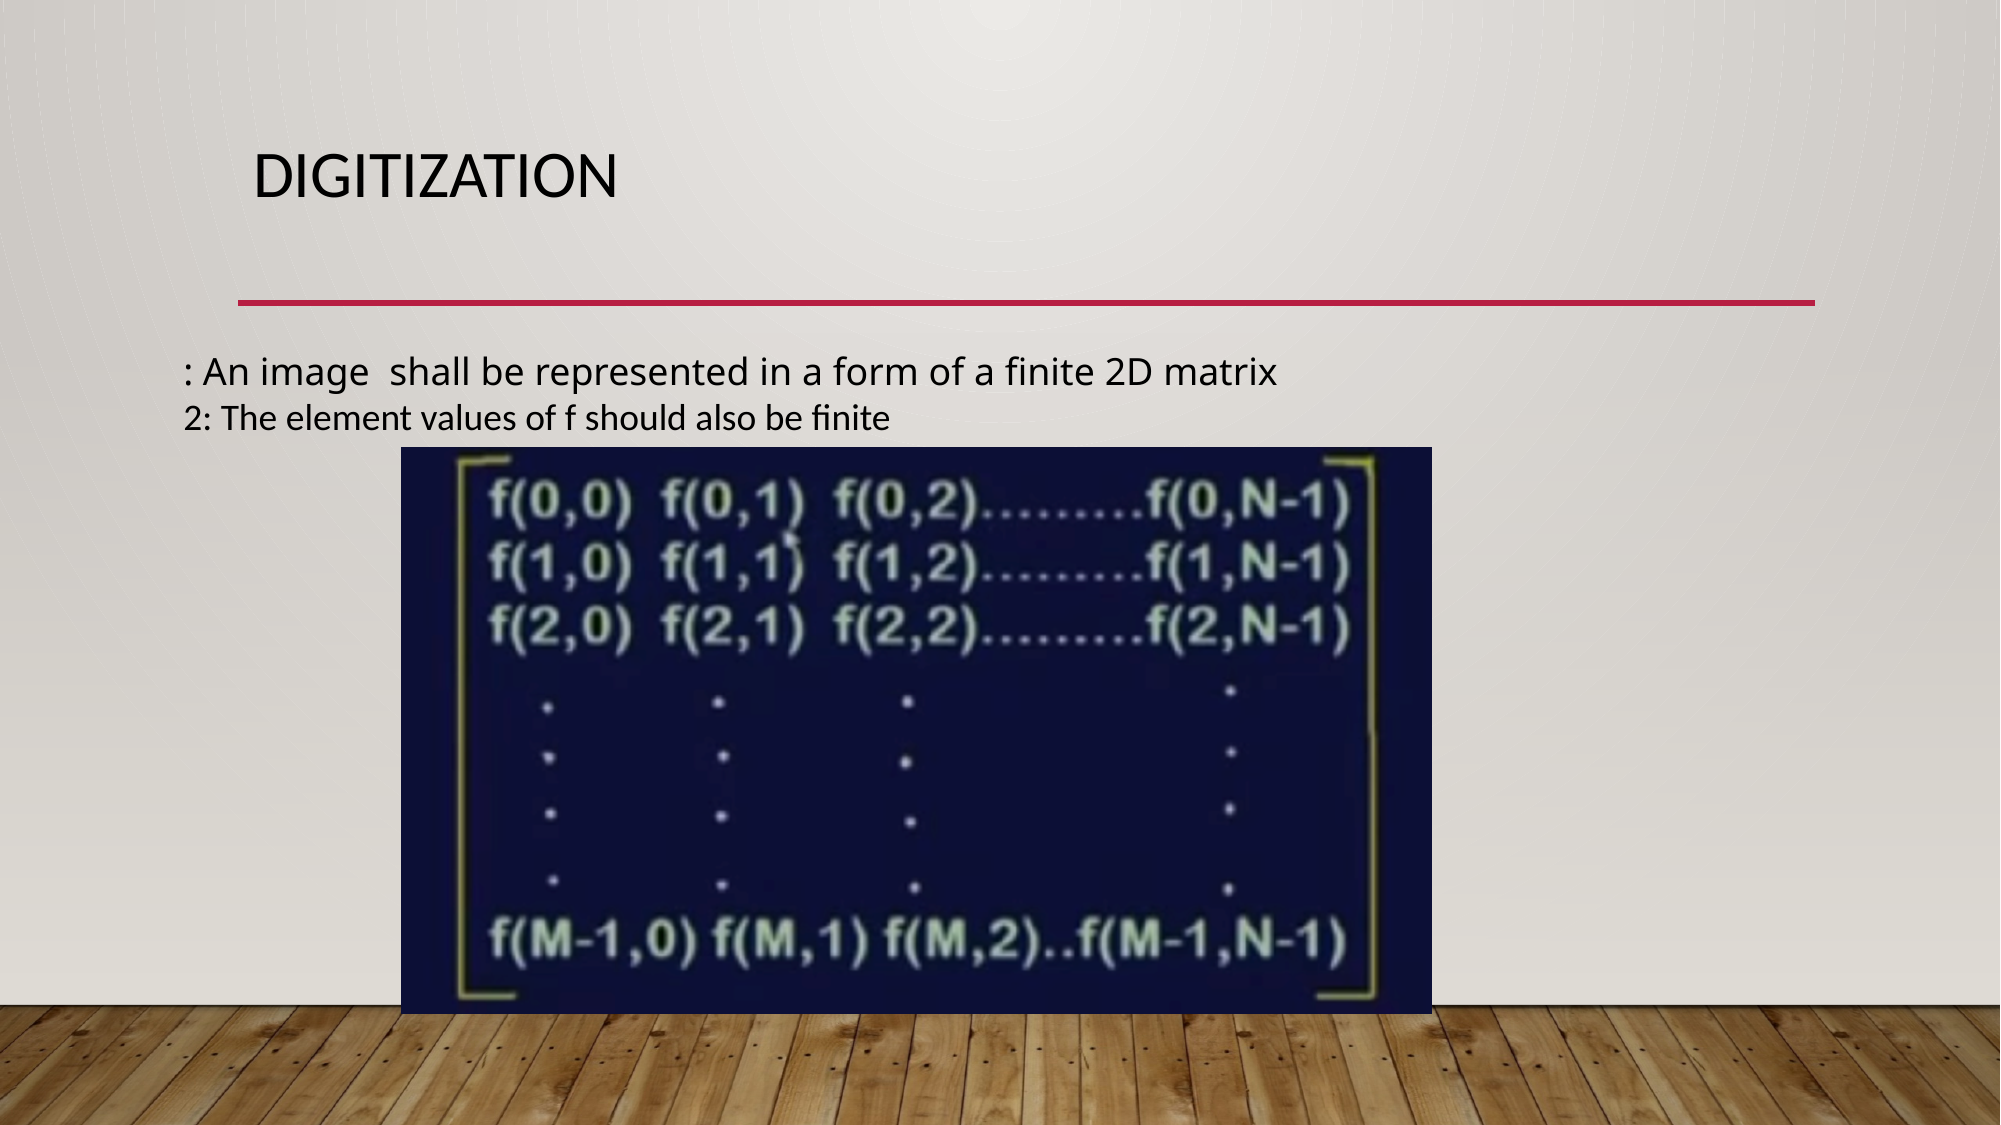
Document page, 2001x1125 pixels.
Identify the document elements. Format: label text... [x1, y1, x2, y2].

title Digitization [238, 131, 1814, 305]
text_box : An image shall be represented in a form of a finite 2D matrix 2: The element values of f should also be finite [168, 340, 1294, 491]
picture [0, 1005, 2000, 1125]
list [401, 447, 1432, 1014]
